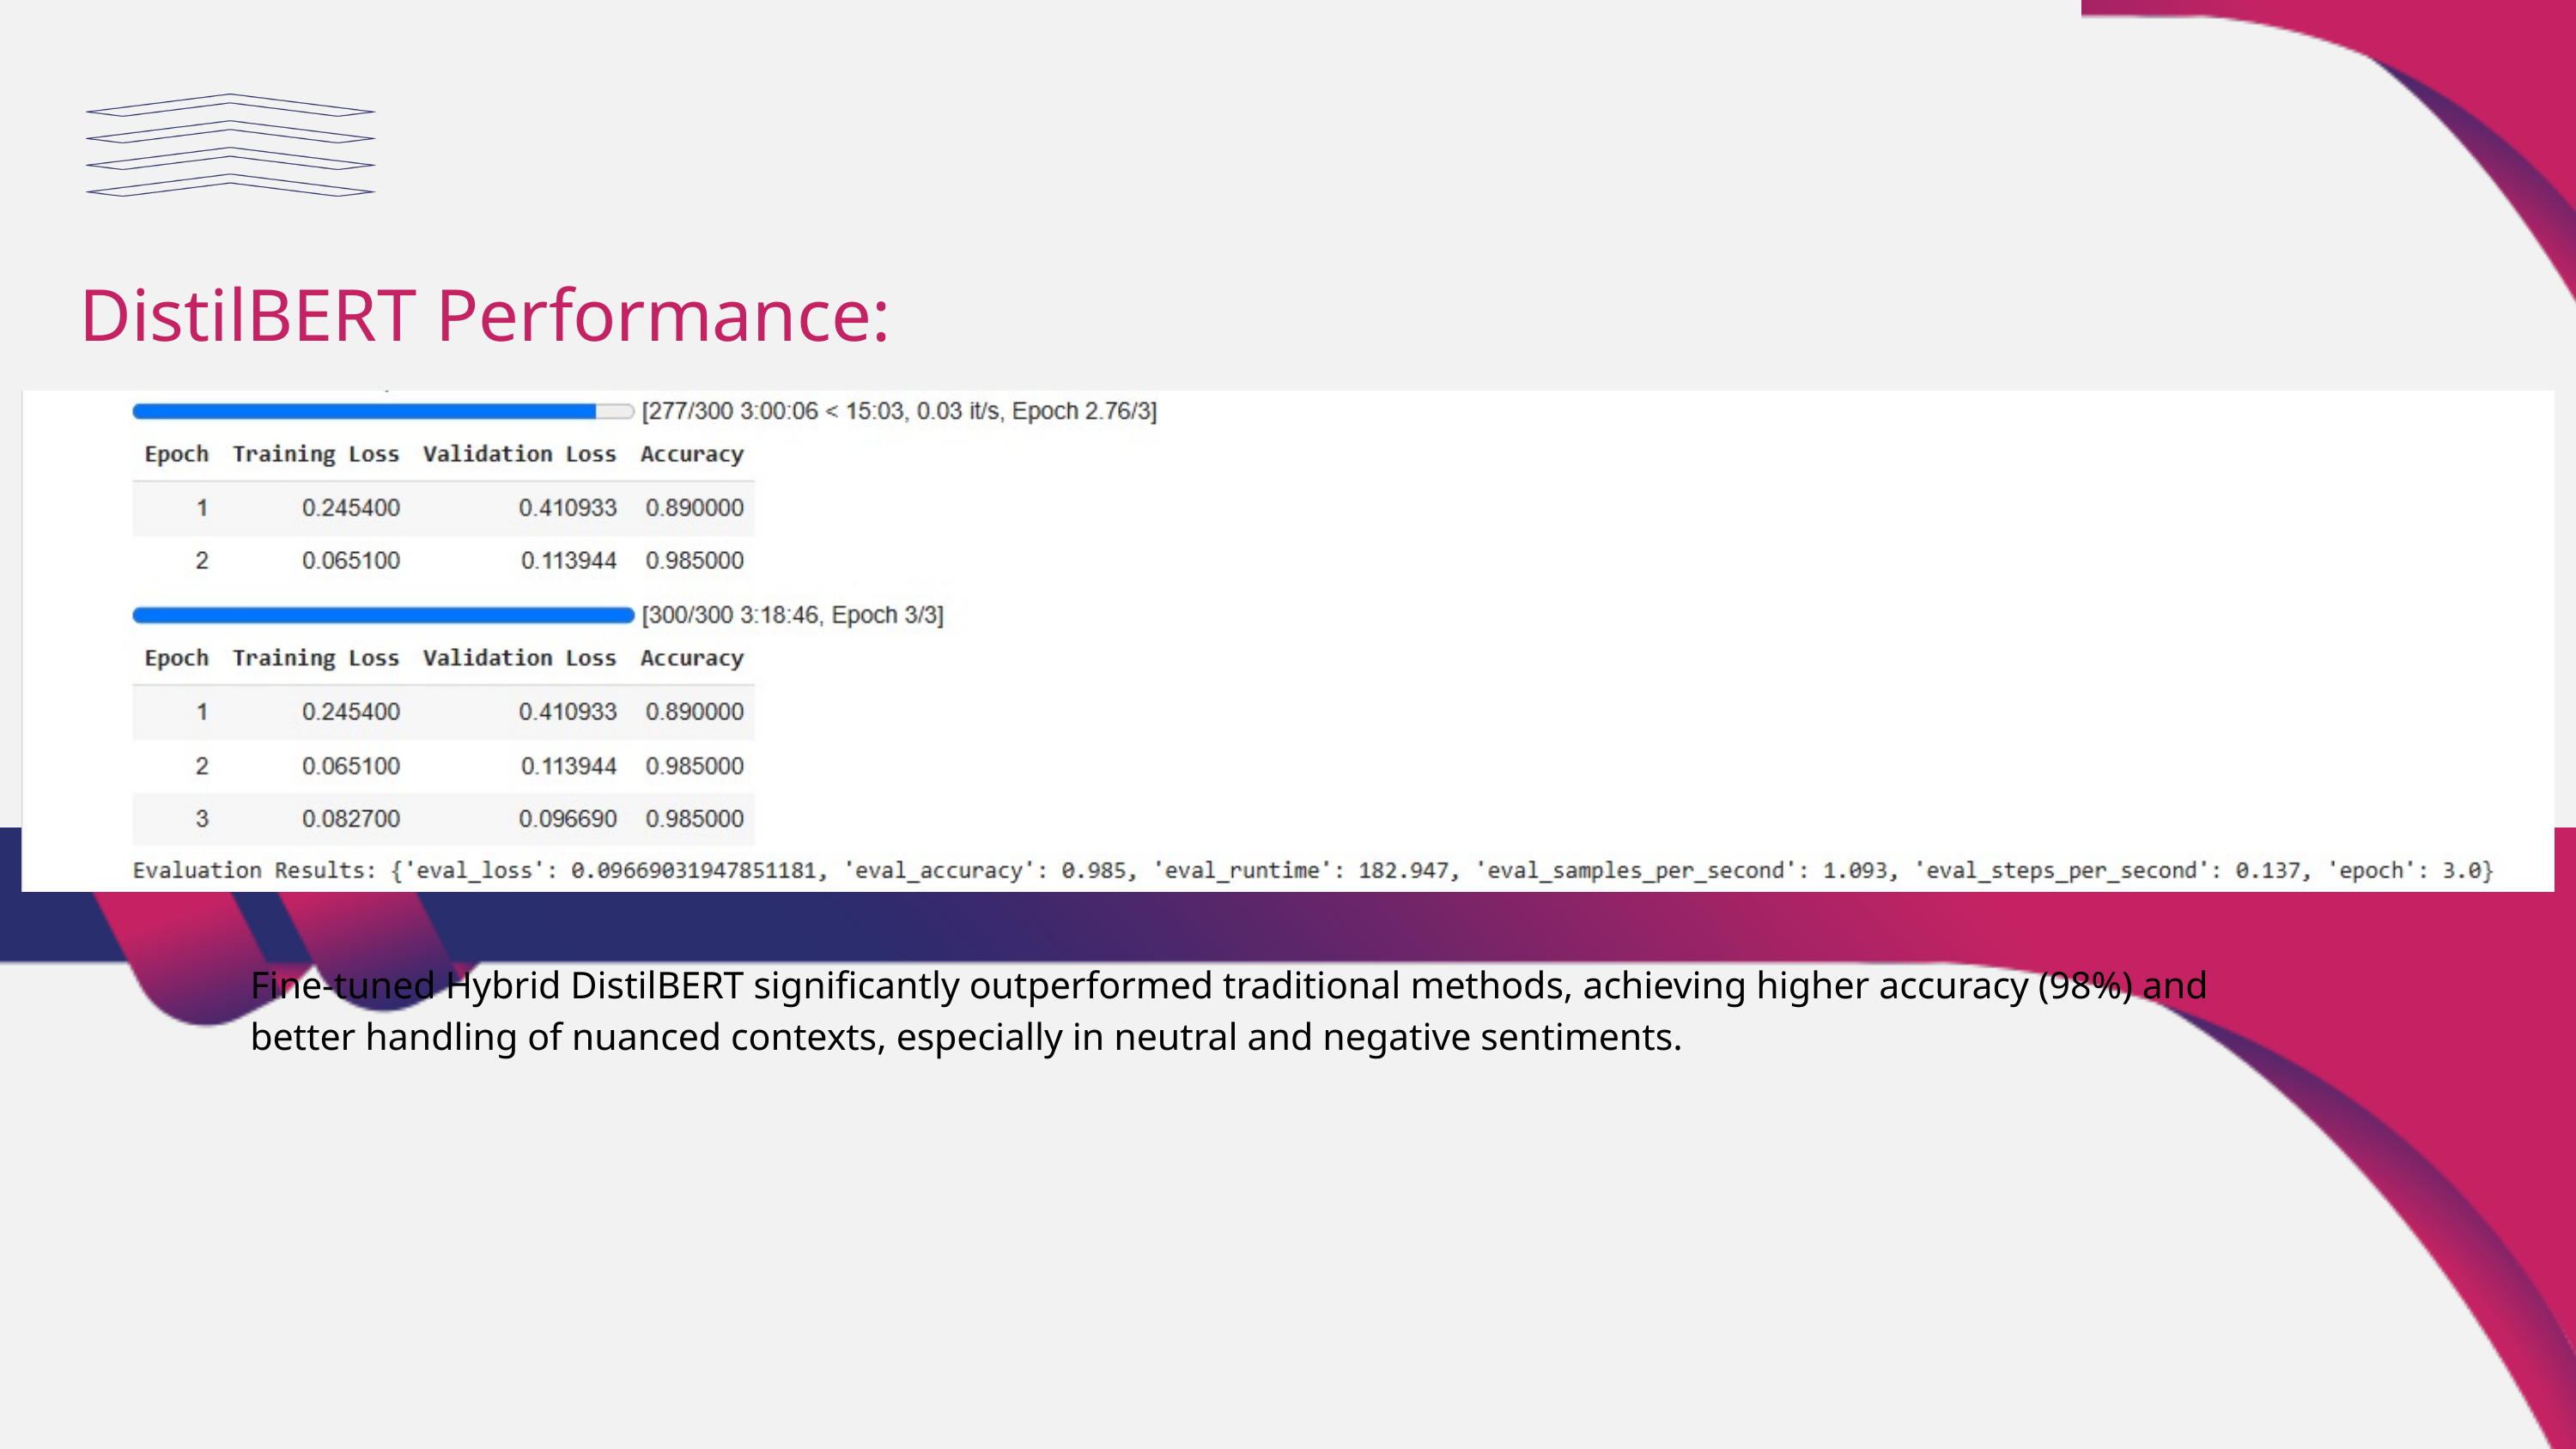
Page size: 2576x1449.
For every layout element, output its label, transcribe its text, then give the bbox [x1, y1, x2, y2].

text_box [21, 391, 2555, 892]
text_box DistilBERT Performance: [21, 283, 950, 356]
text_box [85, 94, 377, 197]
text_box [2081, 0, 2576, 595]
text_box Fine-tuned Hybrid DistilBERT significantly outperformed traditional methods, achieving higher accuracy (98%) and better handling of nuanced contexts, especially in neutral and negative sentiments. [250, 954, 2283, 1109]
text_box [0, 828, 2576, 1449]
